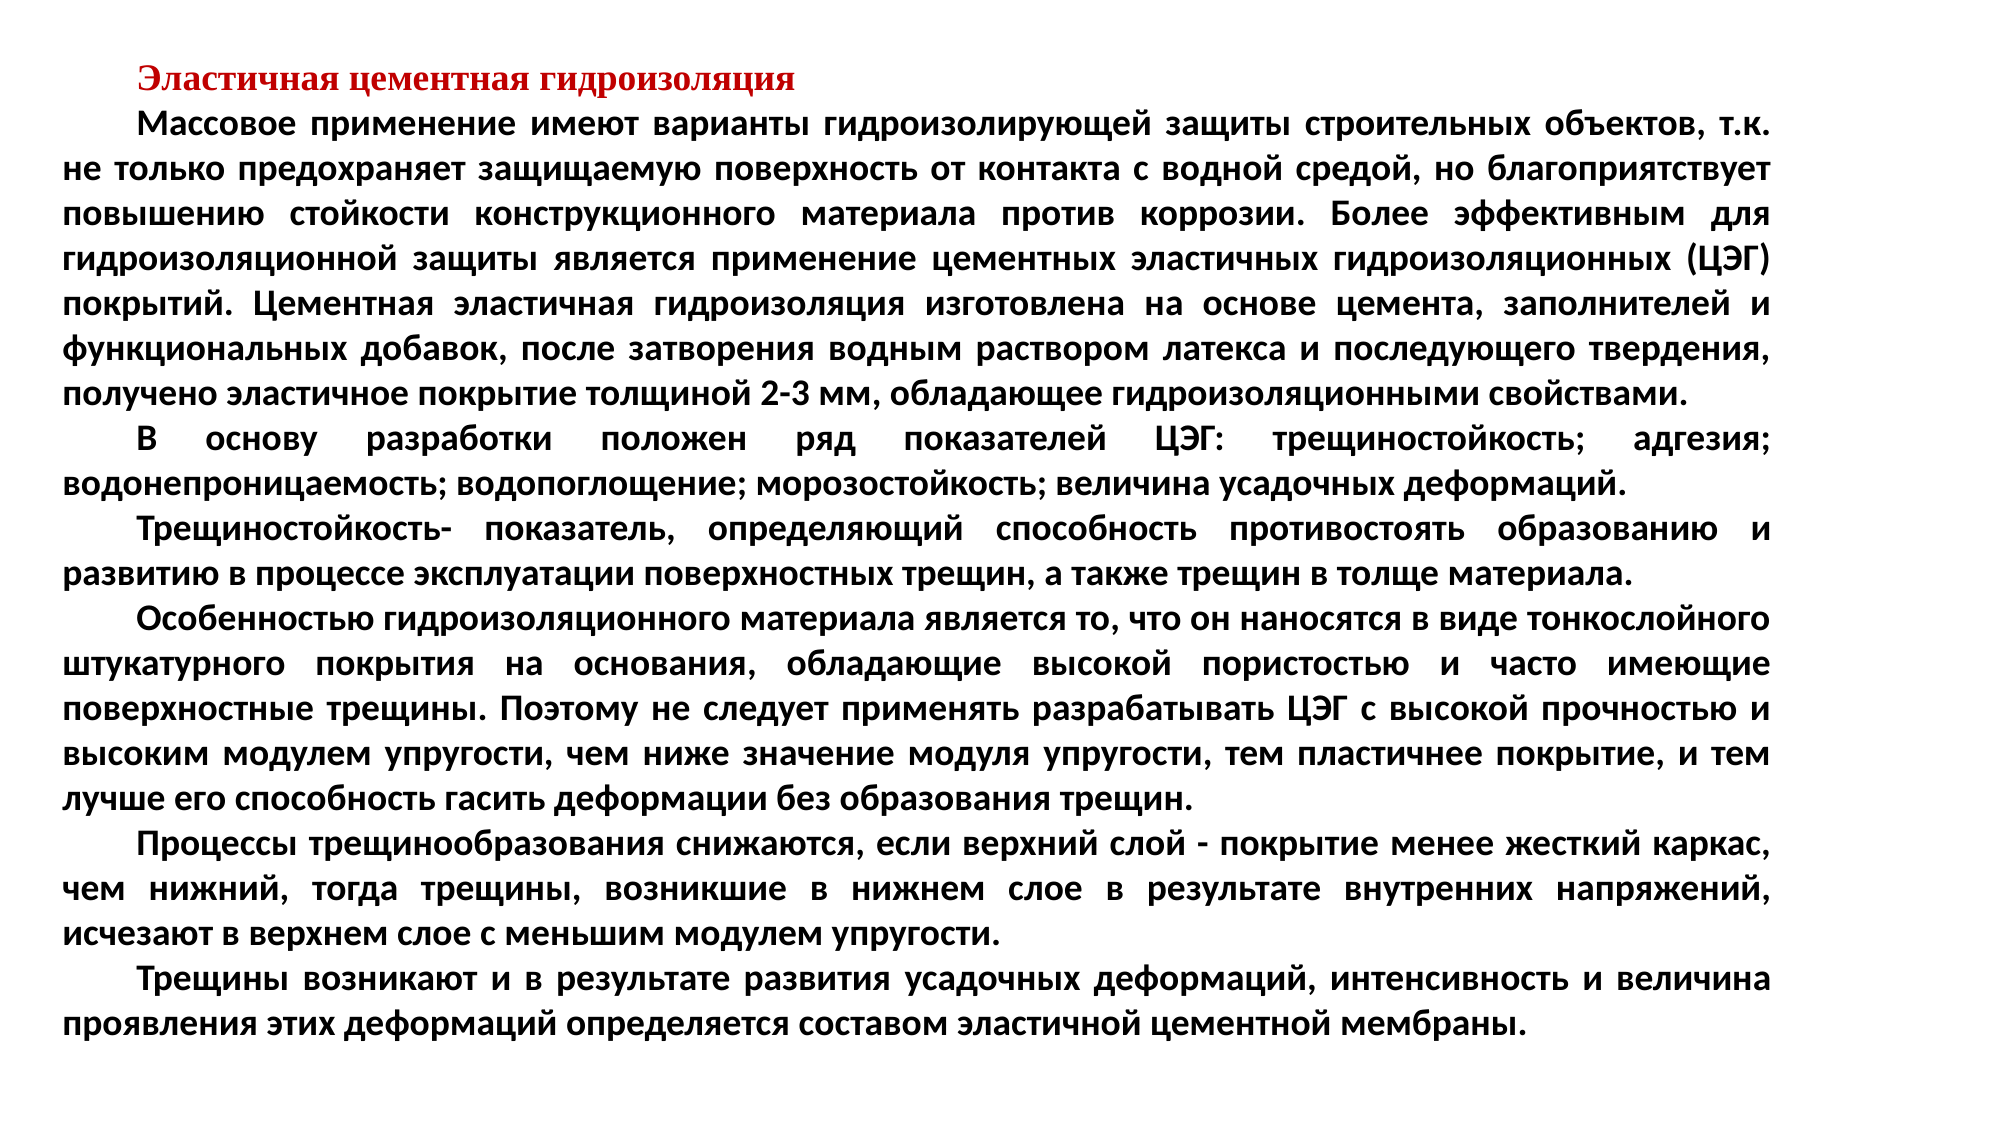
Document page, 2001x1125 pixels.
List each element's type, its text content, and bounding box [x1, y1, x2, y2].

text_box Эластичная цементная гидроизоляция Массовое применение имеют варианты гидроизолирующей защиты строительных объектов, т.к. не только предохраняет защищаемую поверхность от контакта с водной средой, но благоприятствует повышению стойкости конструкционного материала против коррозии. Более эффективным для гидроизоляционной защиты является применение цементных эластичных гидроизоляционных (ЦЭГ) покрытий. Цементная эластичная гидроизоляция изготовлена на основе цемента, заполнителей и функциональных добавок, после затворения водным раствором латекса и последующего твердения, получено эластичное покрытие толщиной 2-3 мм, обладающее гидроизоляционными свойствами. В основу разработки положен ряд показателей ЦЭГ: трещиностойкость; адгезия; водонепроницаемость; водопоглощение; морозостойкость; величина усадочных деформаций. Трещиностойкость- показатель, определяющий способность противостоять образованию и развитию в процессе эксплуатации поверхностных трещин, а также трещин в толще материала. Особенностью гидроизоляционного материала является то, что он наносятся в виде тонкослойного штукатурного покрытия на основания, обладающие высокой пористостью и часто имеющие поверхностные трещины. Поэтому не следует применять разрабатывать ЦЭГ с высокой прочностью и высоким модулем упругости, чем ниже значение модуля упругости, тем пластичнее покрытие, и тем лучше его способность гасить деформации без образования трещин. Процессы трещинообразования снижаются, если верхний слой - покрытие менее жесткий каркас, чем нижний, тогда трещины, возникшие в нижнем слое в результате внутренних напряжений, исчезают в верхнем слое с меньшим модулем упругости. Трещины возникают и в результате развития усадочных деформаций, интенсивность и величина проявления этих деформаций определяется составом эластичной цементной мембраны. [47, 23, 1906, 1051]
